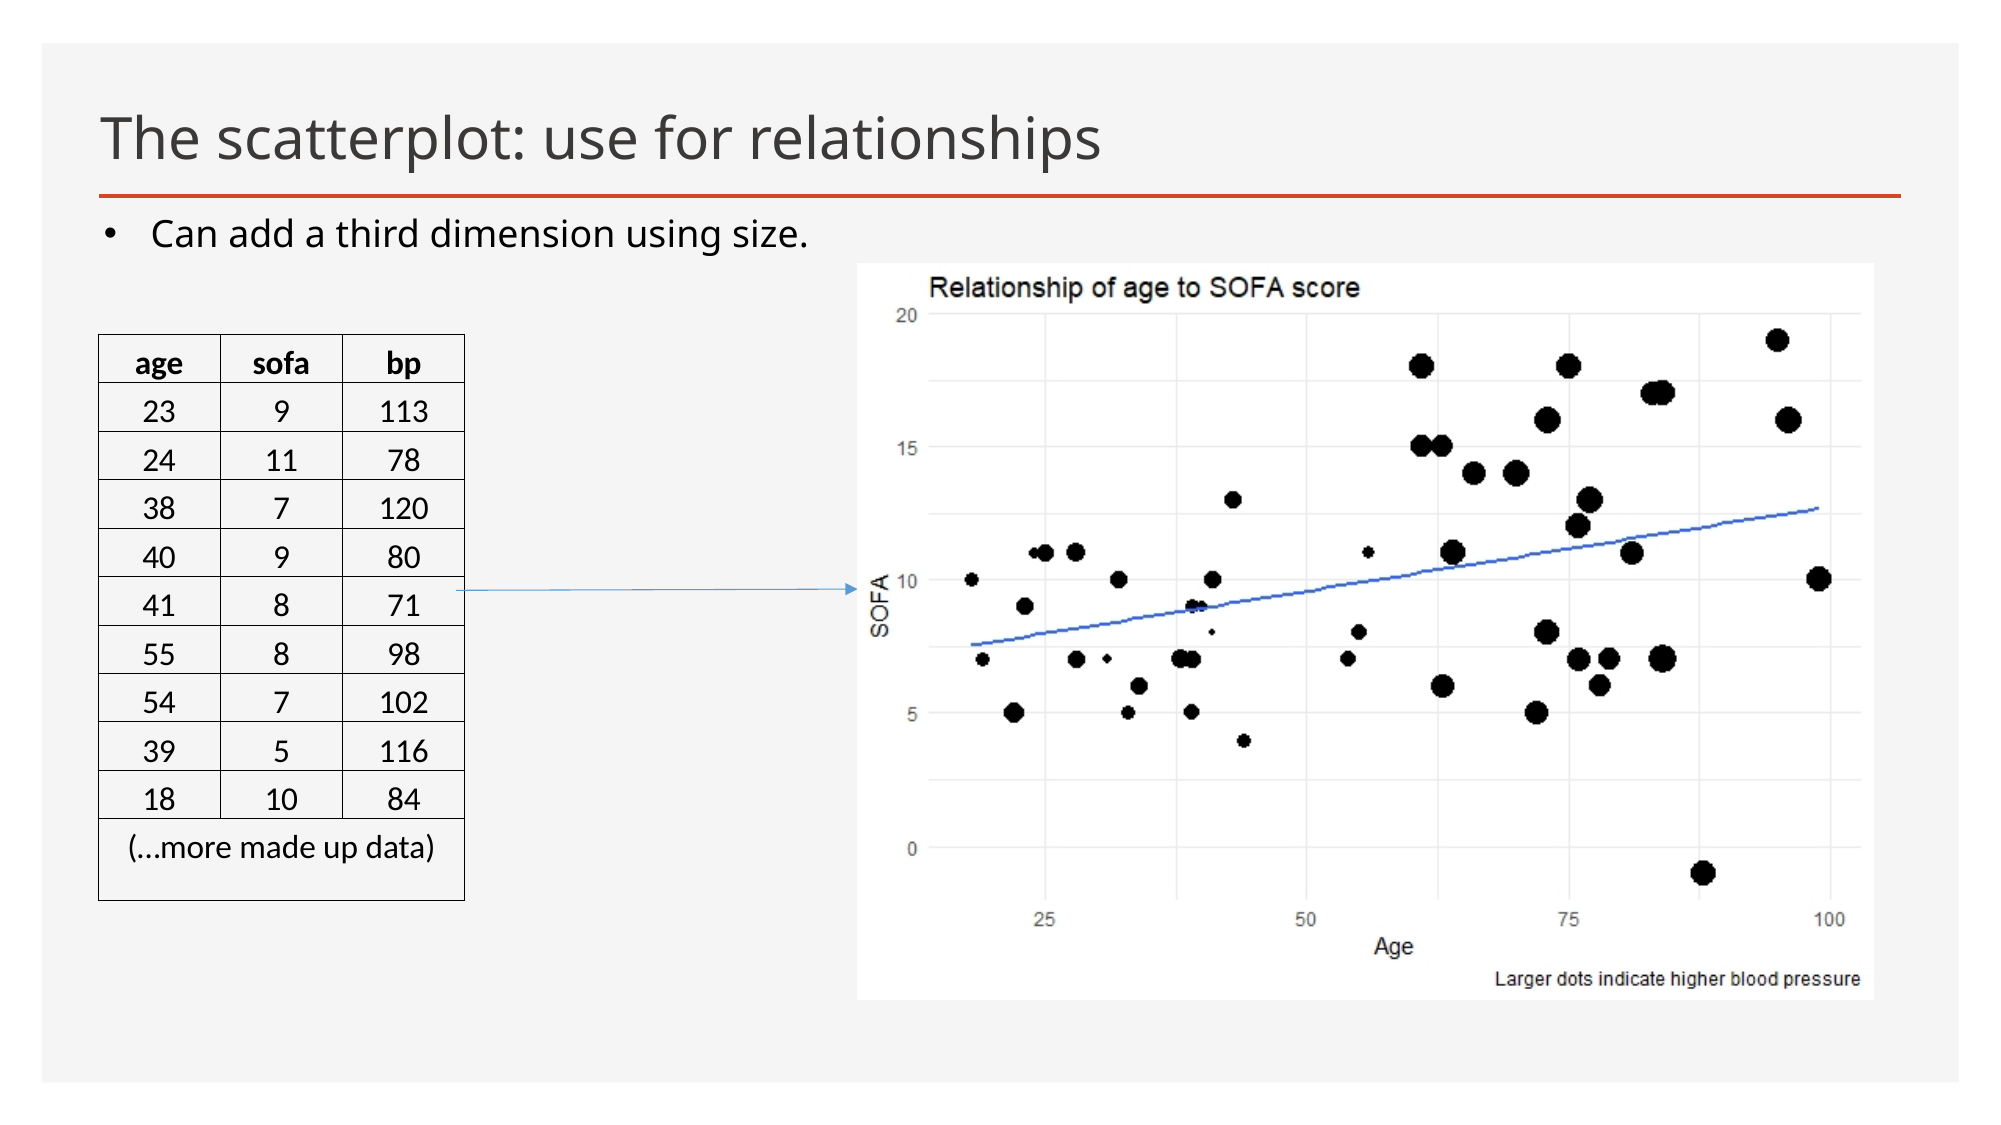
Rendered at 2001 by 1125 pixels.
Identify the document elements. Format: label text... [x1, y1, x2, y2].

table_cell 54 [99, 674, 220, 721]
table_cell 102 [343, 674, 464, 721]
picture [857, 263, 1874, 1000]
table_cell (…more made up data) [99, 819, 464, 900]
table_cell 18 [99, 771, 220, 818]
table_header age [99, 335, 220, 382]
table_cell 8 [221, 577, 342, 625]
table_header bp [343, 335, 464, 382]
table_cell 71 [343, 577, 464, 625]
table_cell 5 [221, 722, 342, 770]
table_header sofa [221, 335, 342, 382]
table_cell 80 [343, 529, 464, 576]
table_cell 116 [343, 722, 464, 770]
table_cell 55 [99, 626, 220, 673]
table_cell 41 [99, 577, 220, 625]
table_cell 120 [343, 480, 464, 528]
table_cell 39 [99, 722, 220, 770]
table_cell 113 [343, 383, 464, 431]
table_cell 9 [221, 529, 342, 576]
table_cell 7 [221, 674, 342, 721]
table_cell 7 [221, 480, 342, 528]
table_cell 9 [221, 383, 342, 431]
table_cell 84 [343, 771, 464, 818]
table_cell 40 [99, 529, 220, 576]
title The scatterplot: use for relationships [85, 73, 1792, 179]
table_cell 23 [99, 383, 220, 431]
table_cell 10 [221, 771, 342, 818]
table_cell 98 [343, 626, 464, 673]
table_cell 78 [343, 432, 464, 479]
table_cell 38 [99, 480, 220, 528]
text_box Can add a third dimension using size. [88, 202, 1694, 263]
table_cell 24 [99, 432, 220, 479]
table_cell 8 [221, 626, 342, 673]
table_cell 11 [221, 432, 342, 479]
